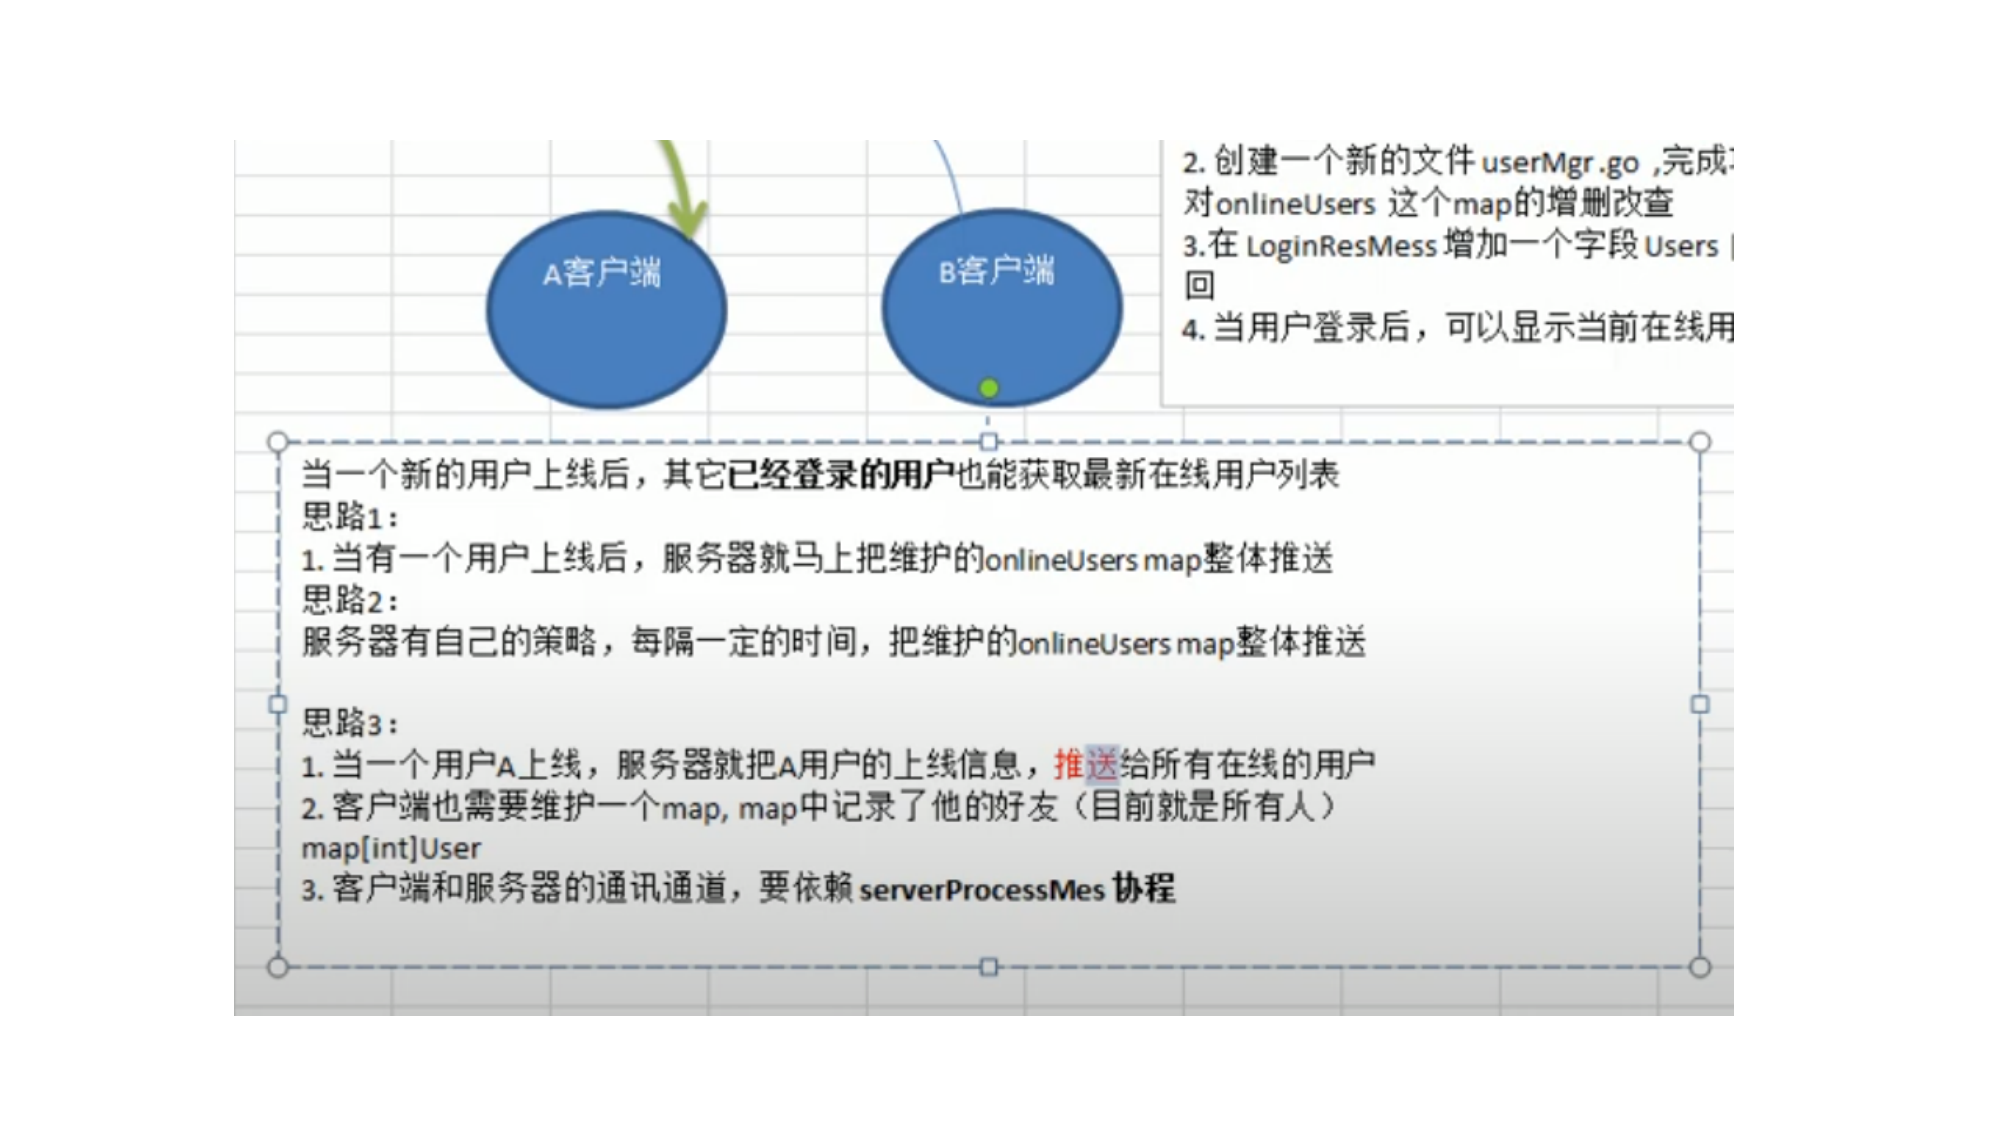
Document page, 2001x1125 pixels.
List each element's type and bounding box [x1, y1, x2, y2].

picture [234, 140, 1734, 1016]
